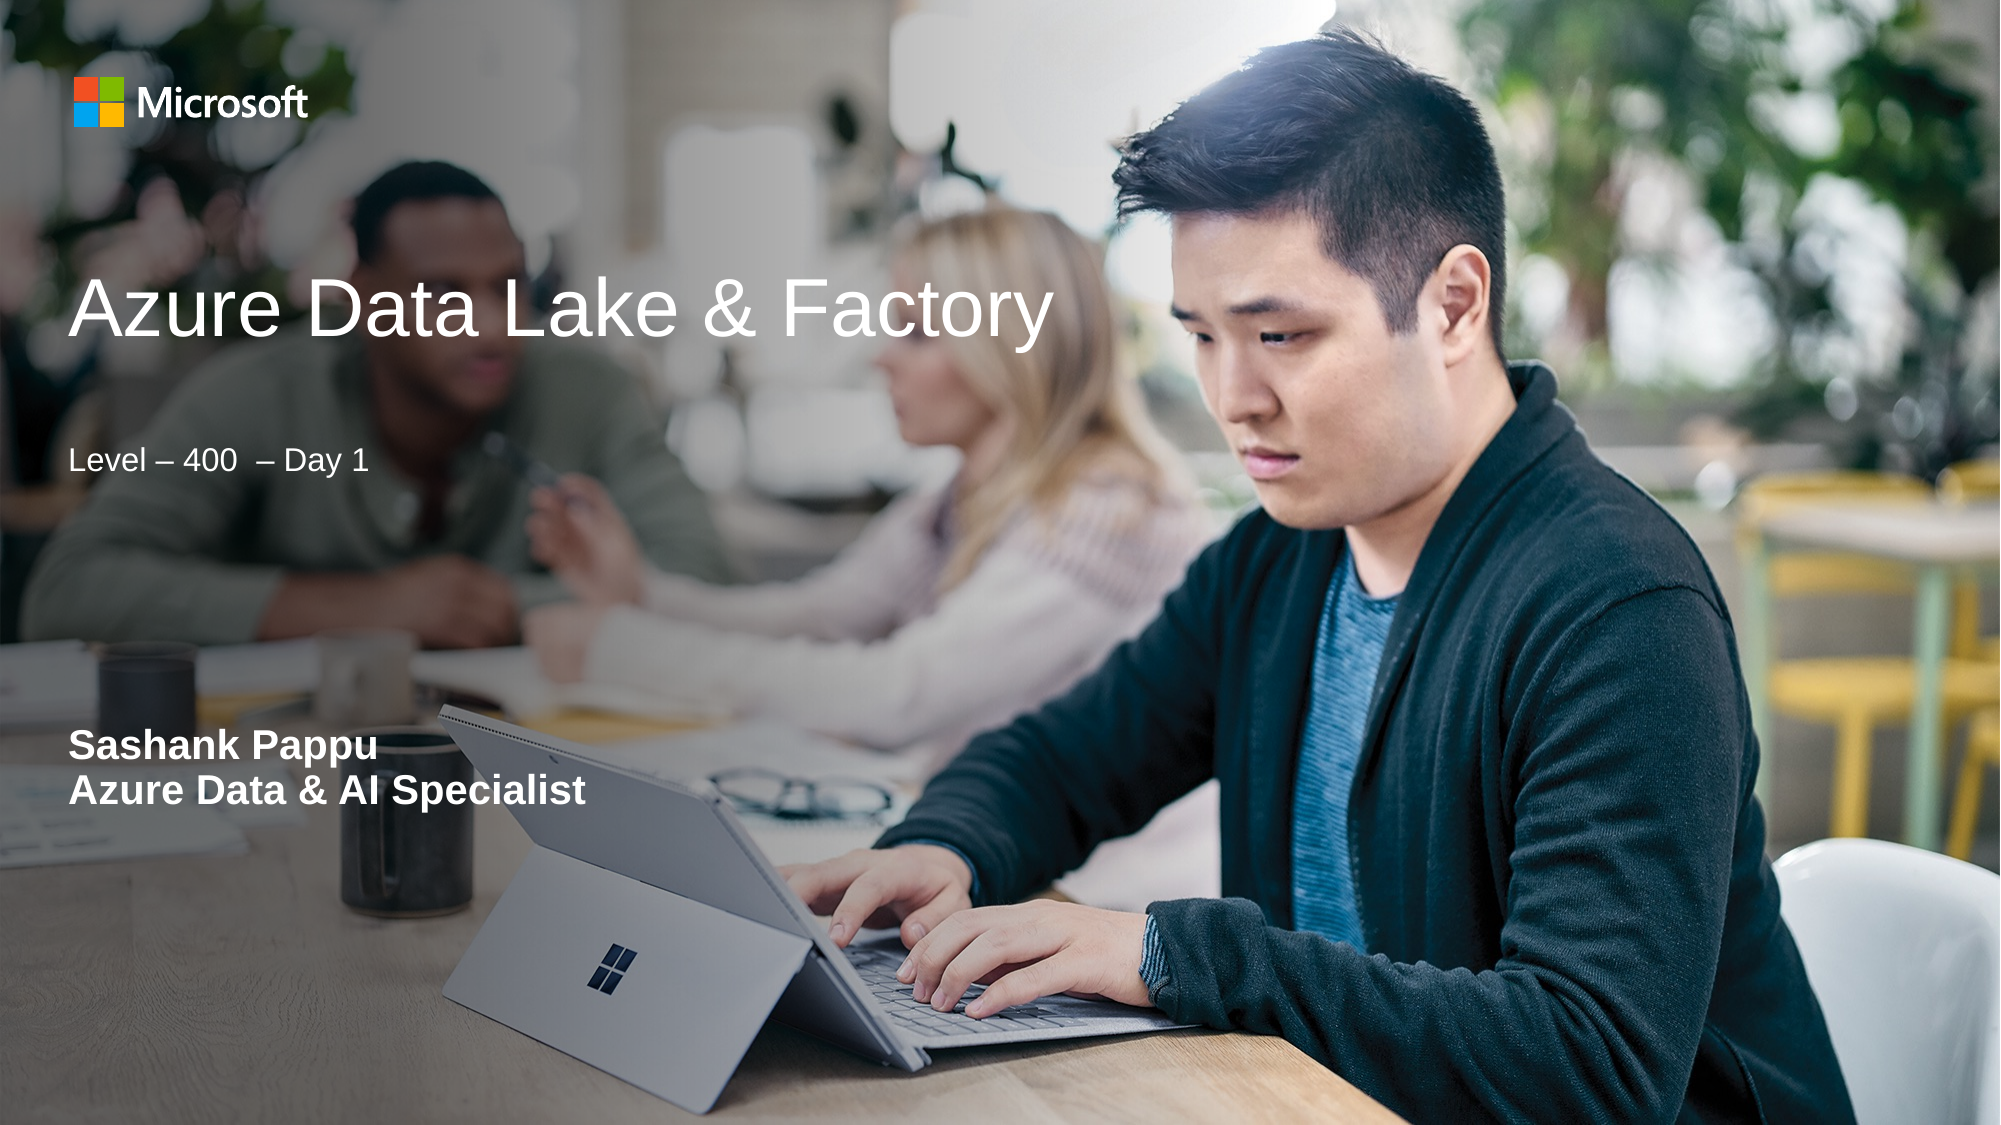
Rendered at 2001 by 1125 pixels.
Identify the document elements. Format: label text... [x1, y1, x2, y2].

title Azure Data Lake & Factory Level – 400 – Day 1 [44, 249, 1118, 625]
list Sashank Pappu Azure Data & AI Specialist [44, 706, 1118, 1001]
picture [0, 0, 2000, 1125]
